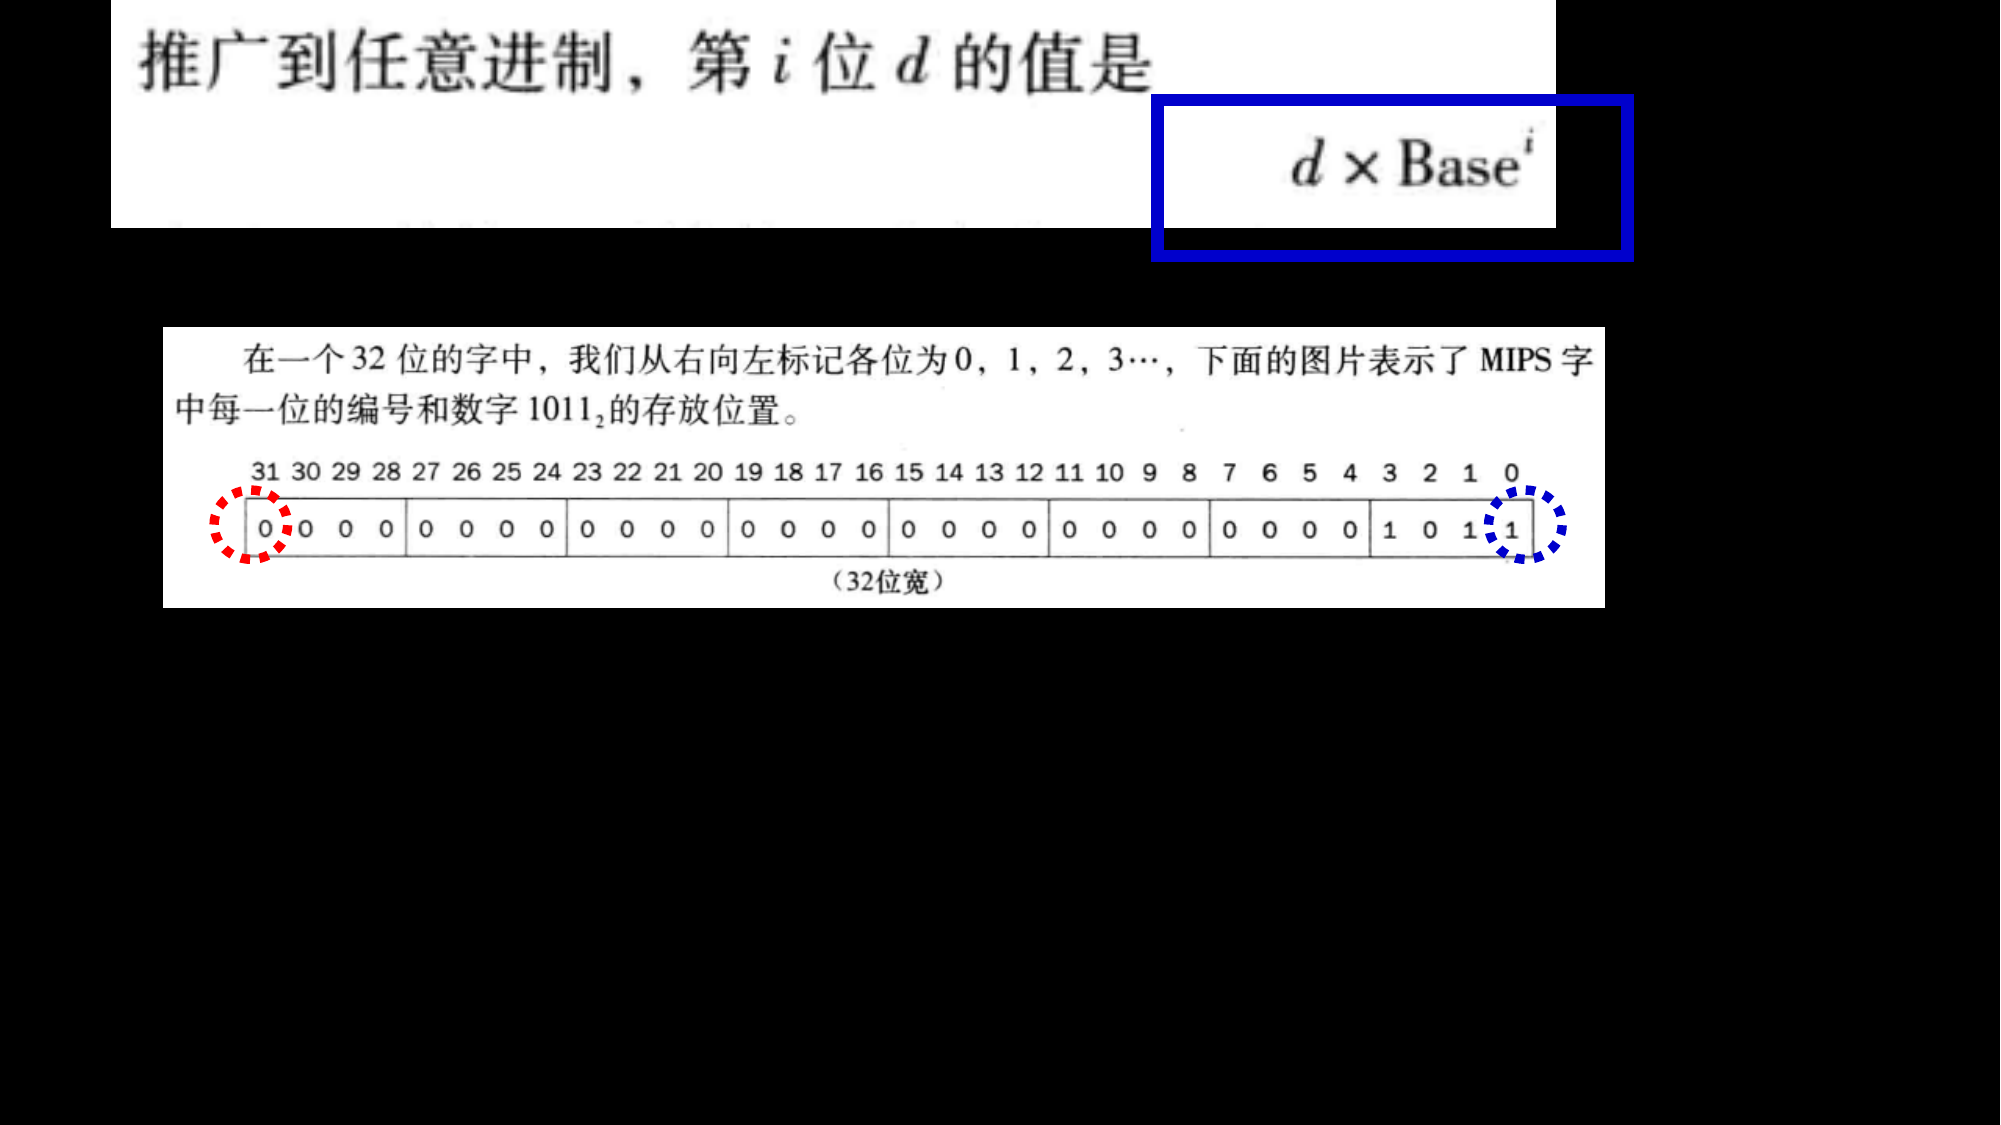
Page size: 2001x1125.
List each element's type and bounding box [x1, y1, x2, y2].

picture [163, 327, 1605, 608]
text_box [1157, 99, 1628, 257]
picture [111, 0, 1556, 228]
